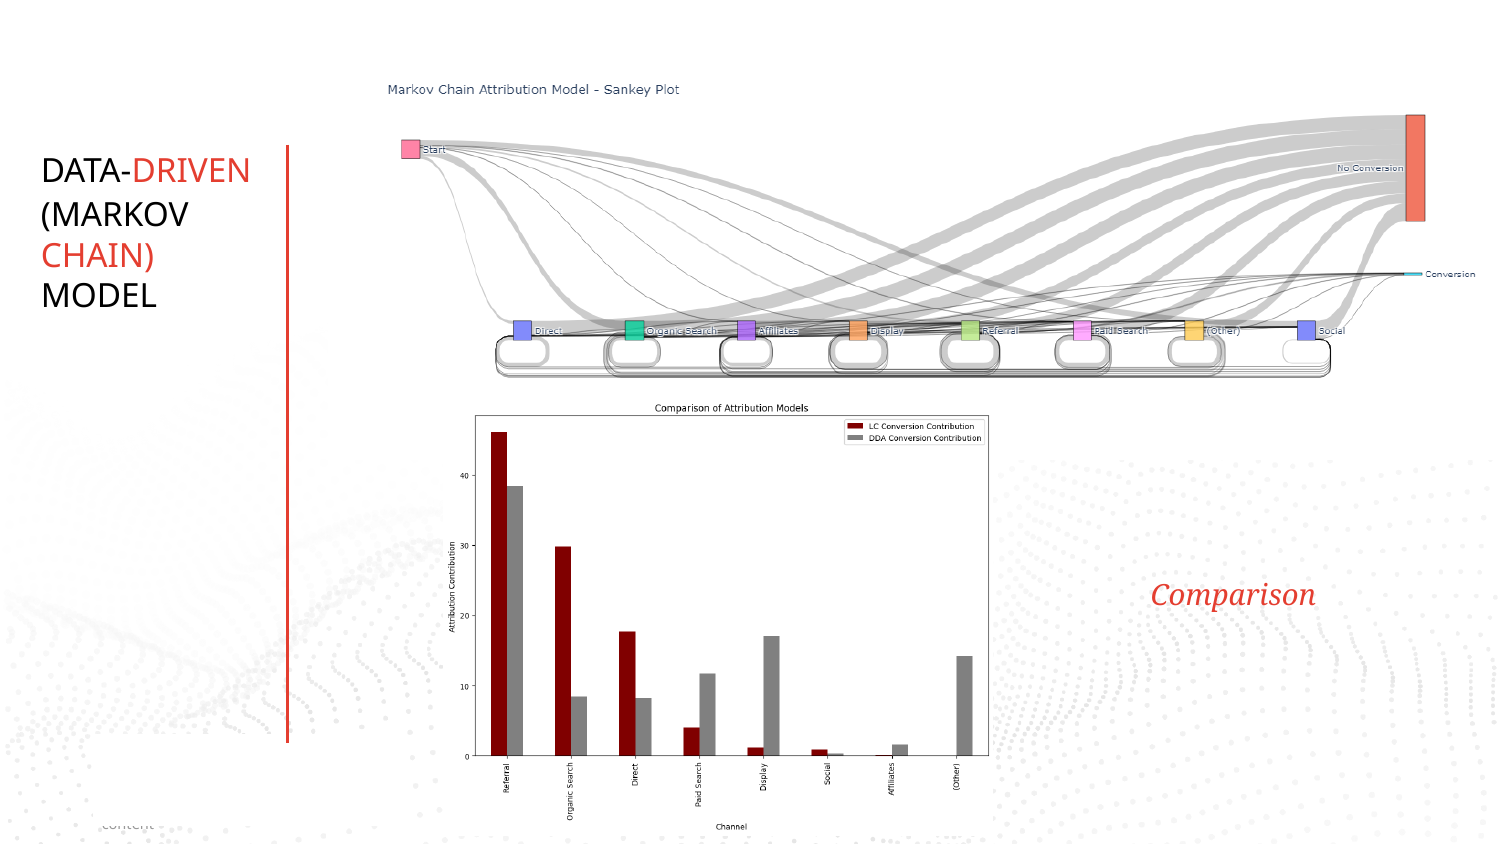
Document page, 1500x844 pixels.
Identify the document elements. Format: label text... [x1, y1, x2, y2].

picture [0, 48, 1500, 844]
text_box DATA-DRIVEN (MARKOV CHAIN) MODEL [25, 134, 282, 239]
